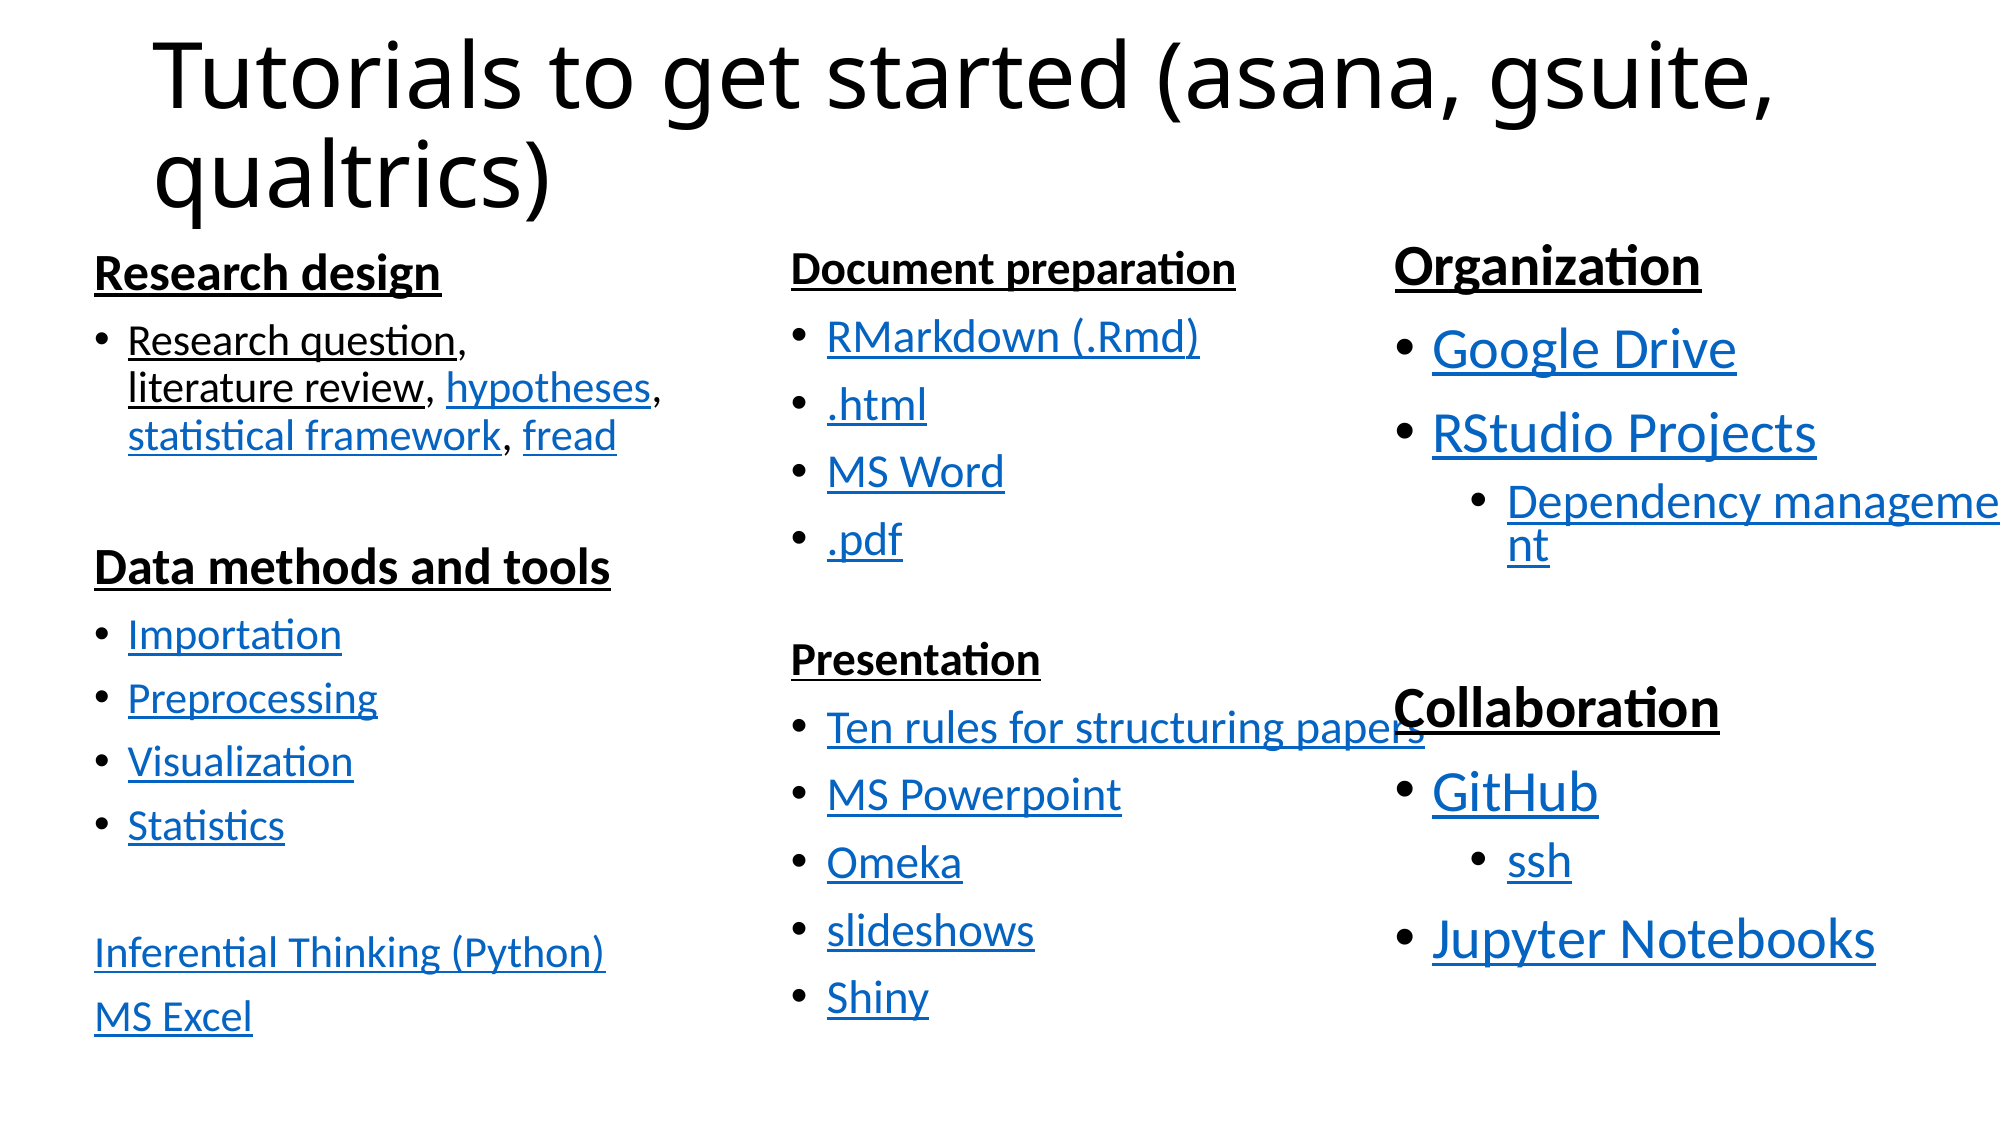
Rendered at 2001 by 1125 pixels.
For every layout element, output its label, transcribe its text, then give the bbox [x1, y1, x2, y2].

text_box Document preparation RMarkdown (.Rmd) .html MS Word .pdf Presentation Ten rules for structuring papers MS Powerpoint Omeka slideshows Shiny [775, 236, 1379, 1041]
title Tutorials to get started (asana, gsuite, qualtrics) [137, 19, 1863, 237]
list Research design Research question, literature review, hypotheses, statistical framework, fread Data methods and tools Importation Preprocessing Visualization Statistics Inferential Thinking (Python) MS Excel [79, 237, 756, 1053]
text_box Organization Google Drive RStudio Projects Dependency management Collaboration GitHub ssh Jupyter Notebooks [1379, 227, 2000, 1042]
